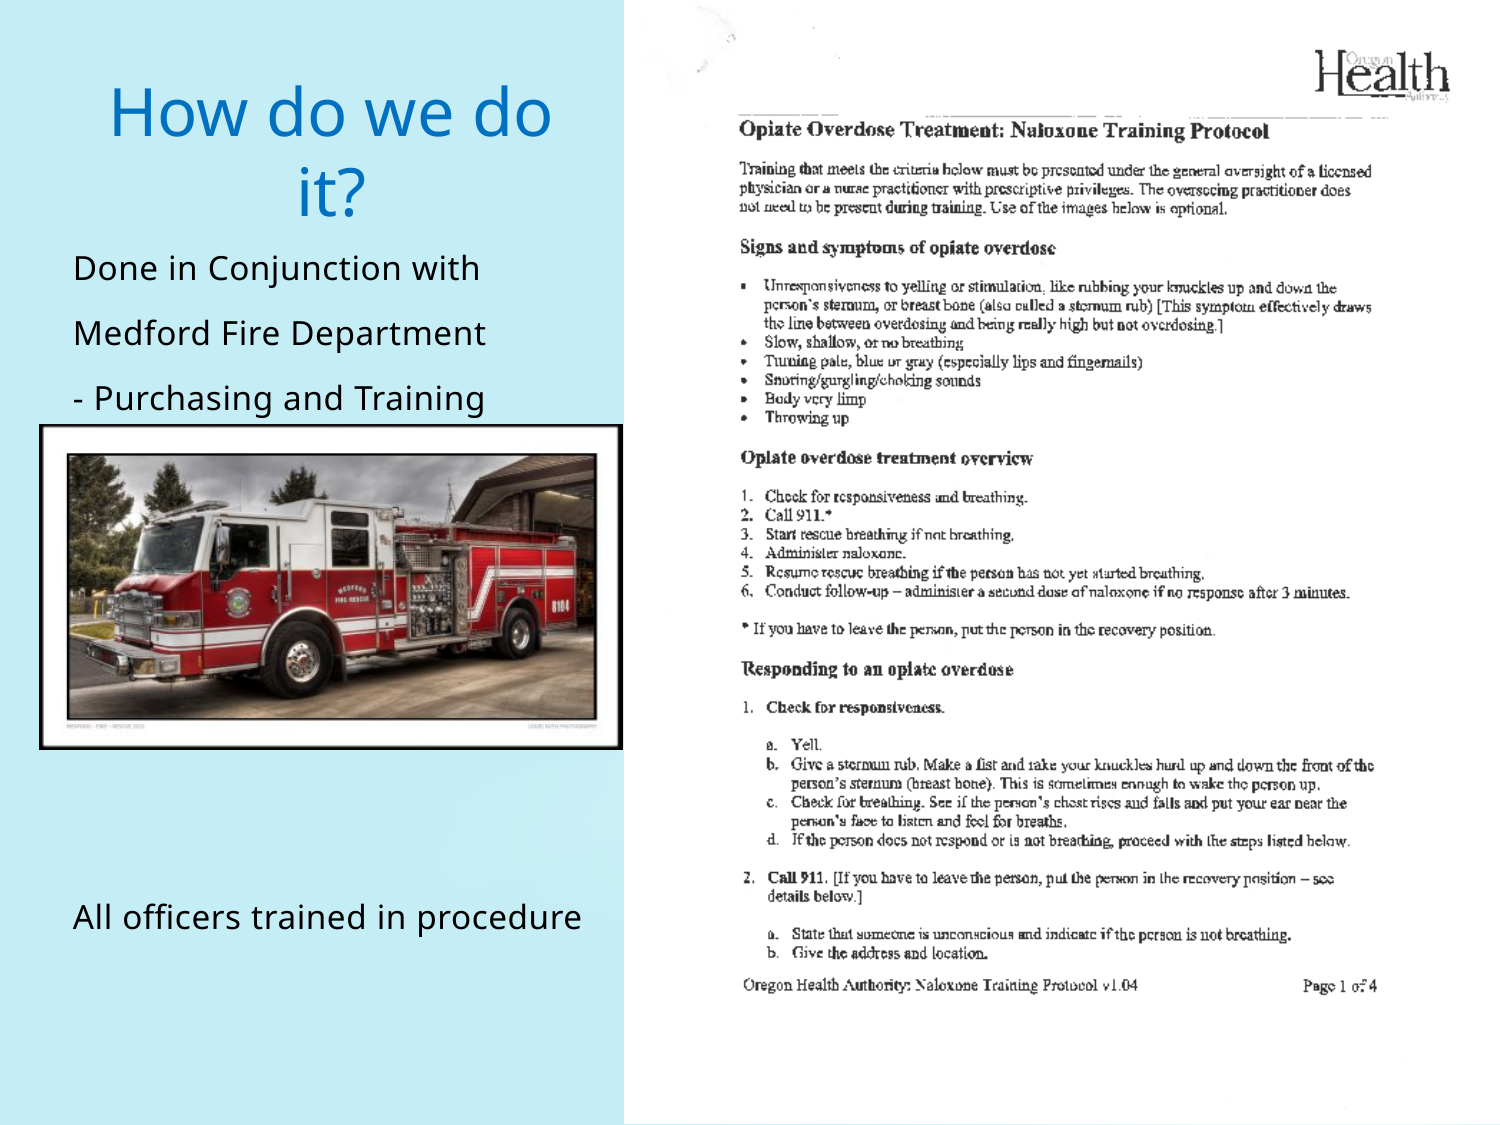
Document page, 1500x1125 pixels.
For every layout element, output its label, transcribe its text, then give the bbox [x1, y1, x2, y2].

list Done in Conjunction with Medford Fire Department - Purchasing and Training All officers trained in procedure [57, 239, 618, 424]
picture [39, 424, 623, 750]
text_box How do we do it? [62, 62, 600, 238]
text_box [624, 0, 1500, 1124]
list Done in Conjunction with Medford Fire Department - Purchasing and Training All officers trained in procedure [57, 763, 618, 1015]
